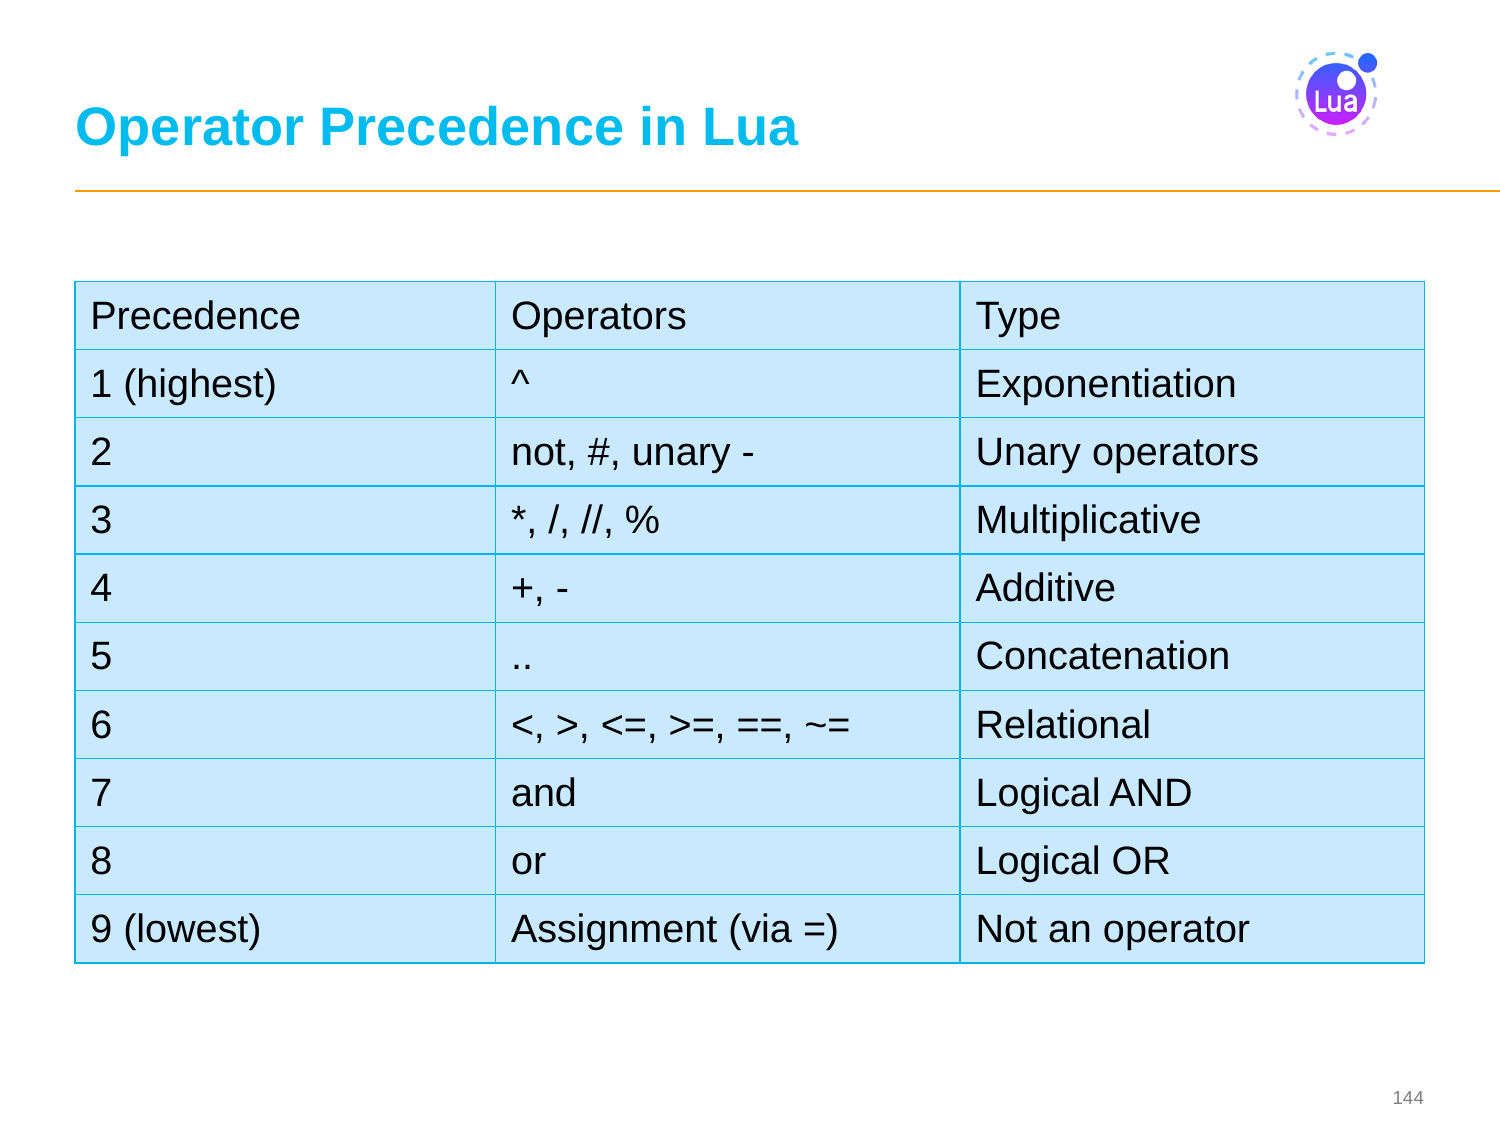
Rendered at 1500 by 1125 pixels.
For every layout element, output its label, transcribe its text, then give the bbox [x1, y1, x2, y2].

table_cell Logical AND [961, 759, 1424, 826]
table_cell <, >, <=, >=, ==, ~= [496, 691, 959, 758]
table_cell 7 [76, 759, 495, 826]
table_cell 1 (highest) [76, 350, 495, 417]
table_cell Multiplicative [961, 487, 1424, 553]
table_cell Logical OR [961, 827, 1424, 894]
table_cell Exponentiation [961, 350, 1424, 417]
table_header Operators [496, 282, 959, 349]
table_cell not, #, unary - [496, 418, 959, 485]
table_cell or [496, 827, 959, 894]
table_cell Relational [961, 691, 1424, 758]
table_cell ^ [496, 350, 959, 417]
table_cell +, - [496, 555, 959, 622]
table_cell .. [496, 623, 959, 690]
table_cell 4 [76, 555, 495, 622]
table_header Precedence [76, 282, 495, 349]
table_cell Additive [961, 555, 1424, 622]
title Operator Precedence in Lua [75, 27, 1422, 157]
table_cell 6 [76, 691, 495, 758]
table_cell Concatenation [961, 623, 1424, 690]
table_cell 2 [76, 418, 495, 485]
table_cell *, /, //, % [496, 487, 959, 553]
table_cell 9 (lowest) [76, 895, 495, 962]
table_cell 3 [76, 487, 495, 553]
table_cell 8 [76, 827, 495, 894]
table_cell Unary operators [961, 418, 1424, 485]
table_cell Assignment (via =) [496, 895, 959, 962]
table_cell and [496, 759, 959, 826]
table_header Type [961, 282, 1424, 349]
table_cell Not an operator [961, 895, 1424, 962]
table_cell 5 [76, 623, 495, 690]
